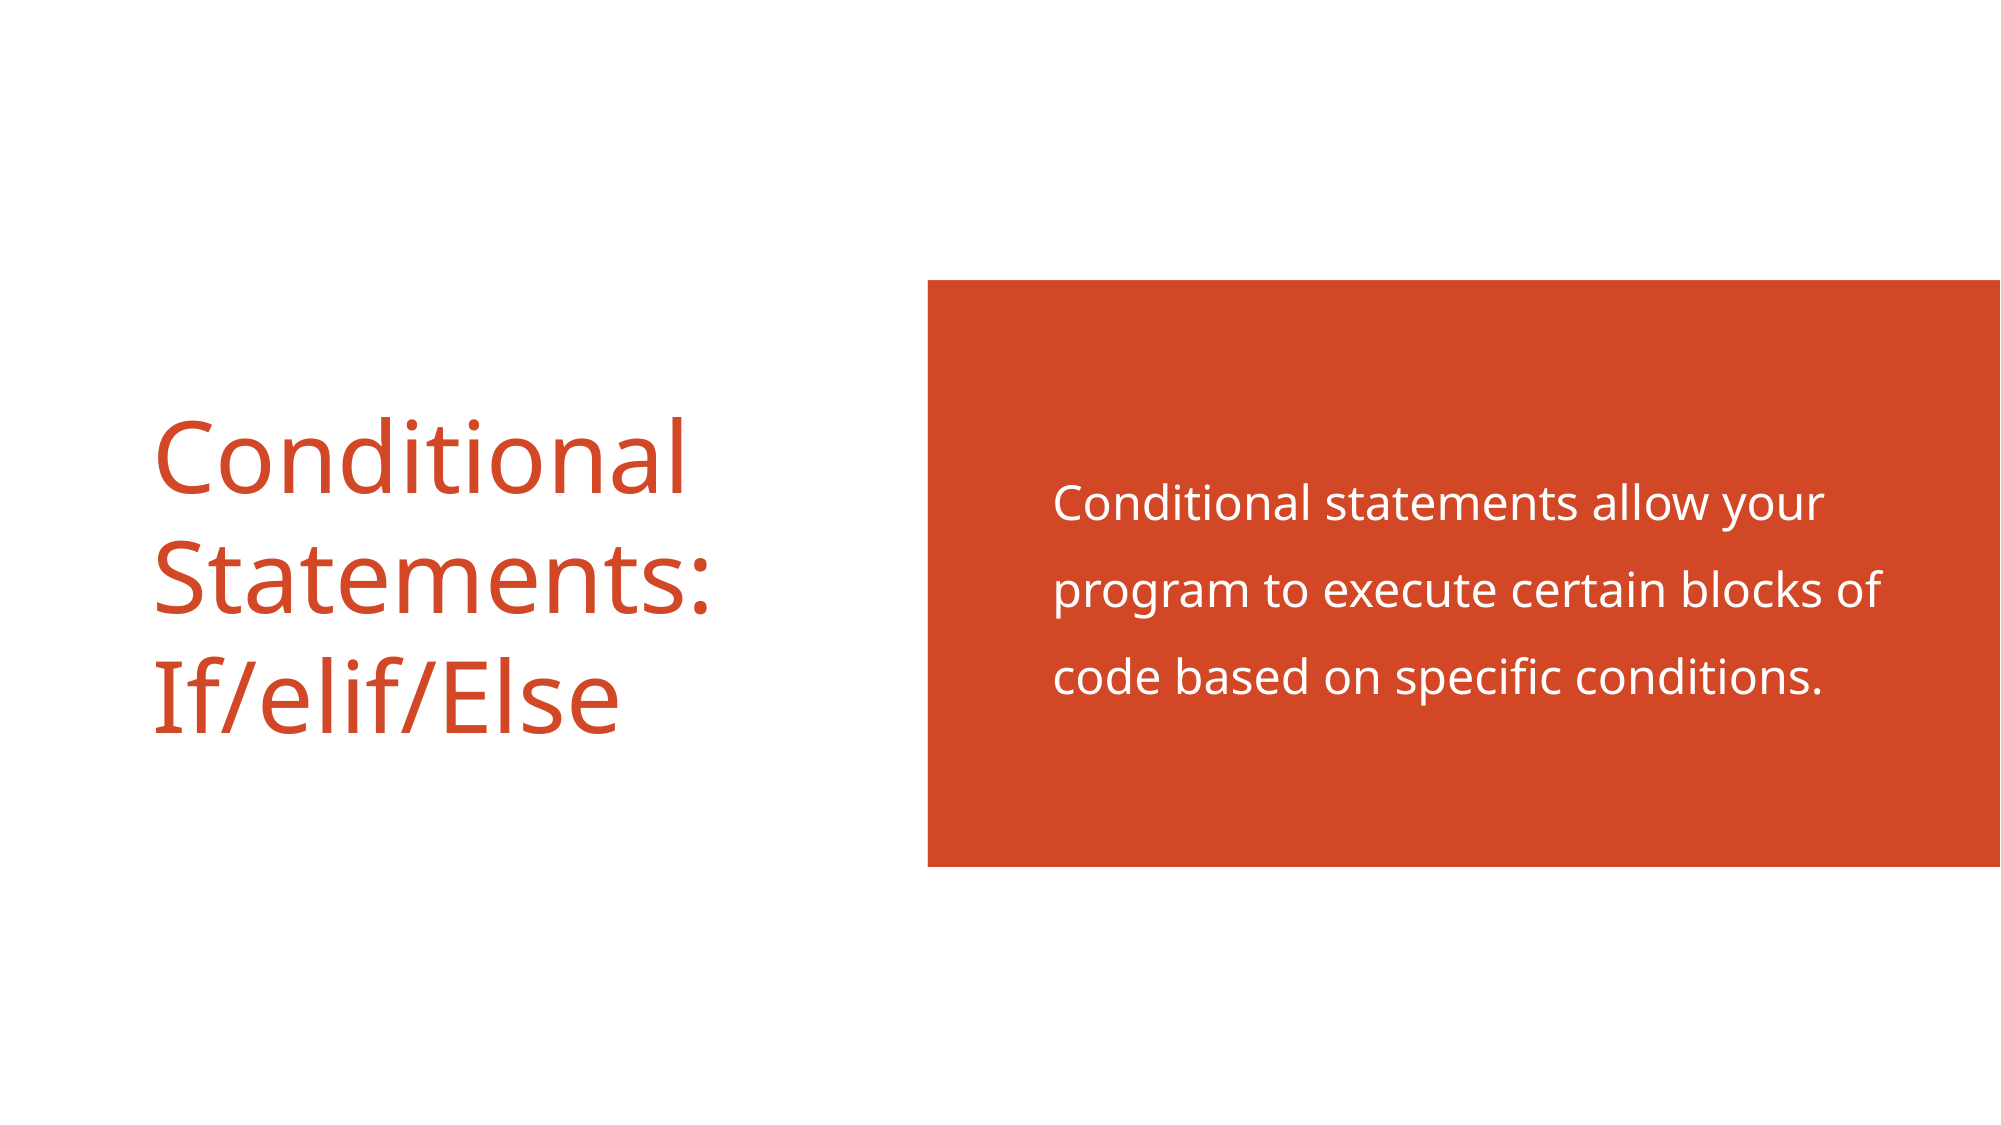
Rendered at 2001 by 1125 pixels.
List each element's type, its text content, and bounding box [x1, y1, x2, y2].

title Conditional Statements: If/elif/Else [137, 394, 878, 753]
list Conditional statements allow your program to execute certain blocks of code based on specific conditions. [1037, 394, 1902, 753]
